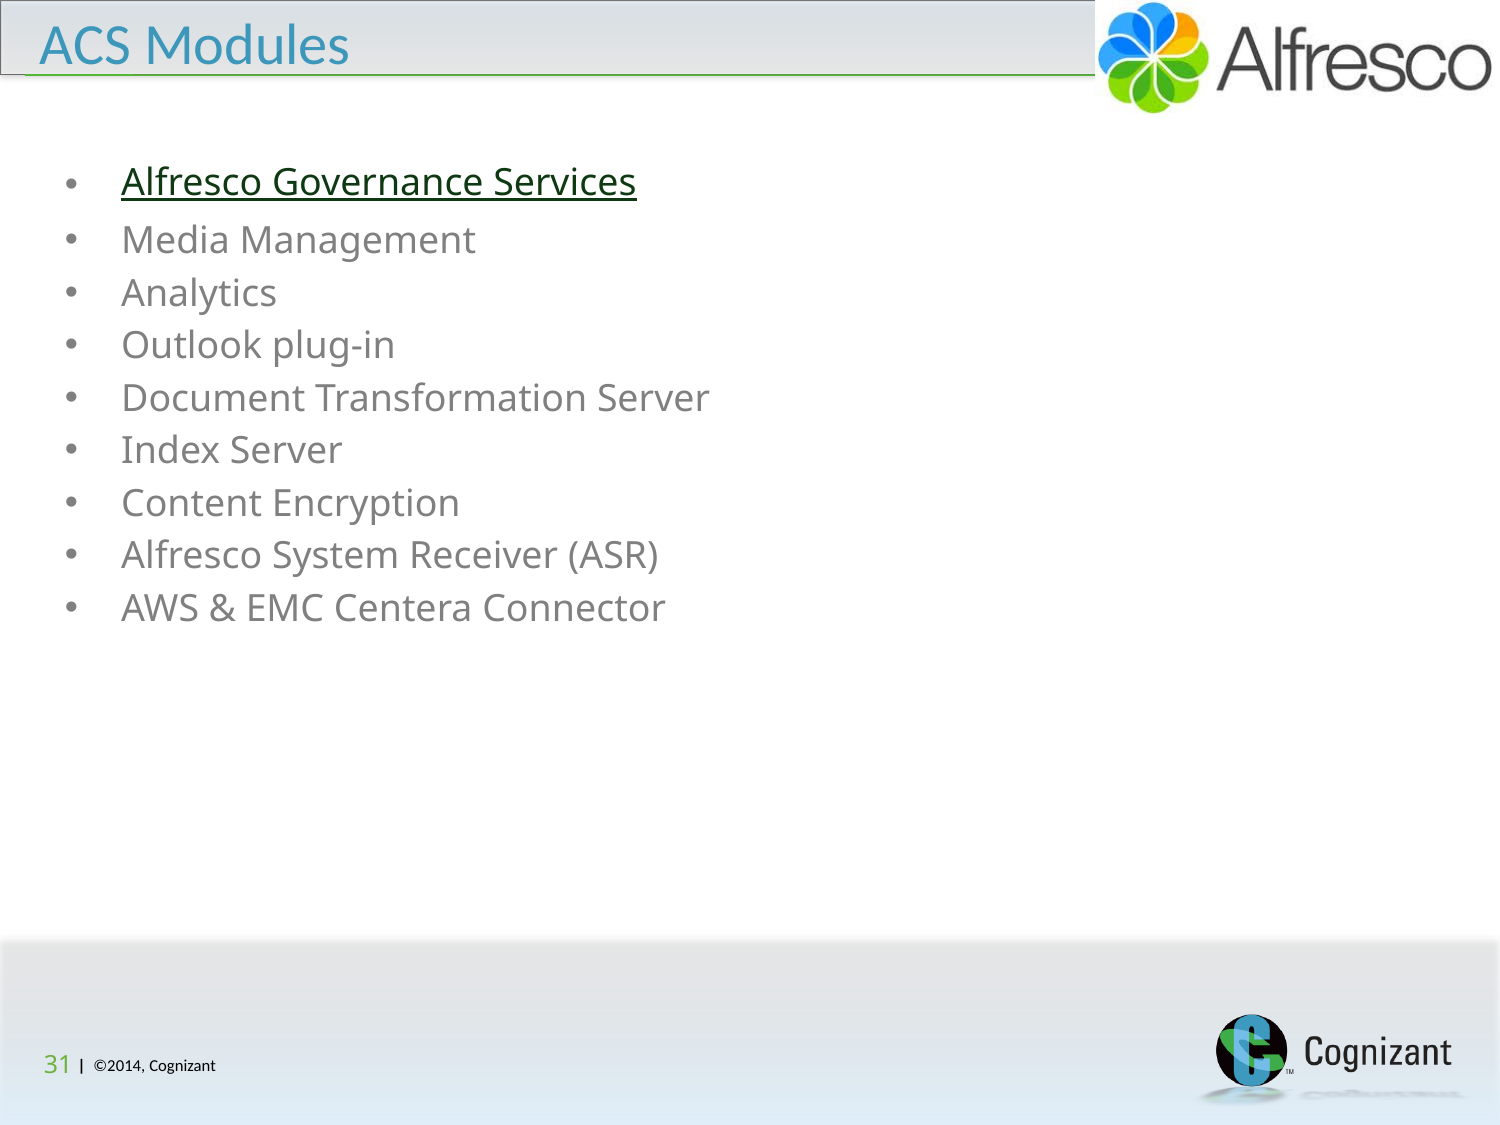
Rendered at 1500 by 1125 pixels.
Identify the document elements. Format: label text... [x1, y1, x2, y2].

picture [1165, 1006, 1488, 1125]
title ACS Modules [24, 0, 1091, 83]
picture [1094, 0, 1500, 116]
slide_number 31 [12, 1037, 88, 1113]
text_box Alfresco Governance Services Media Management Analytics Outlook plug-in Document Transformation Server Index Server Content Encryption Alfresco System Receiver (ASR) AWS & EMC Centera Connector [49, 150, 800, 637]
